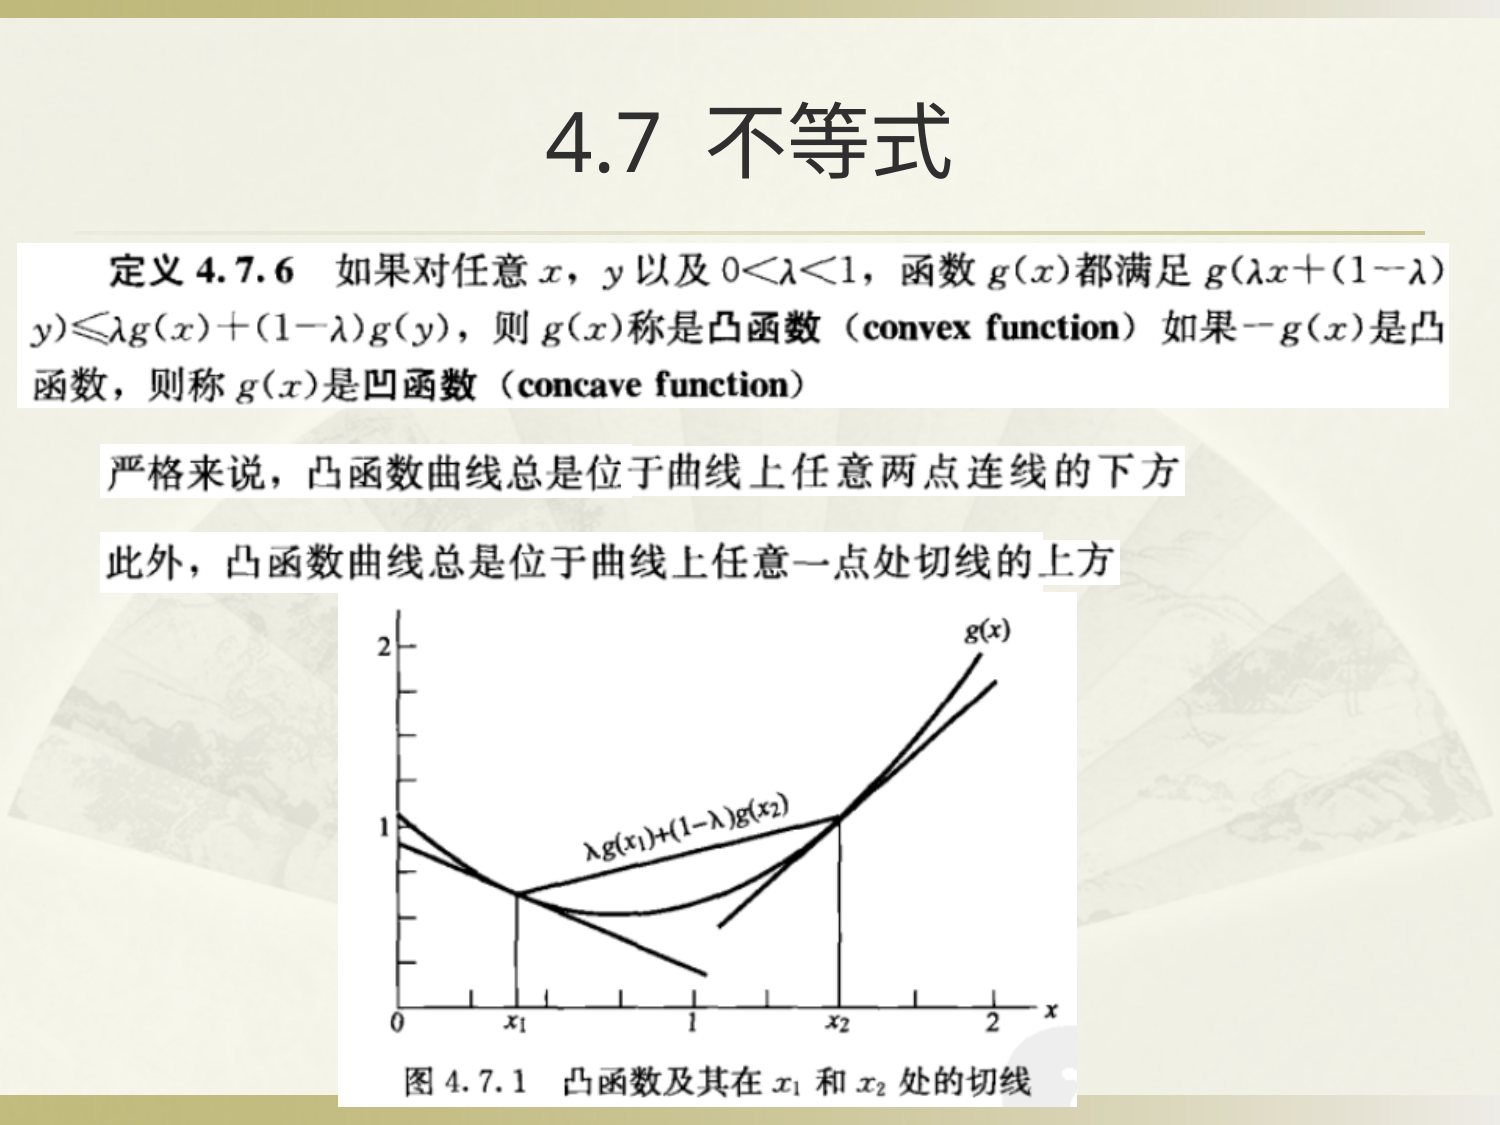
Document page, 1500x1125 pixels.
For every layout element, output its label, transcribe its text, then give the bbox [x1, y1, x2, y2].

picture [99, 443, 1185, 498]
picture [99, 532, 1121, 1107]
picture [17, 242, 1450, 409]
title 4.7 不等式 [75, 45, 1425, 233]
